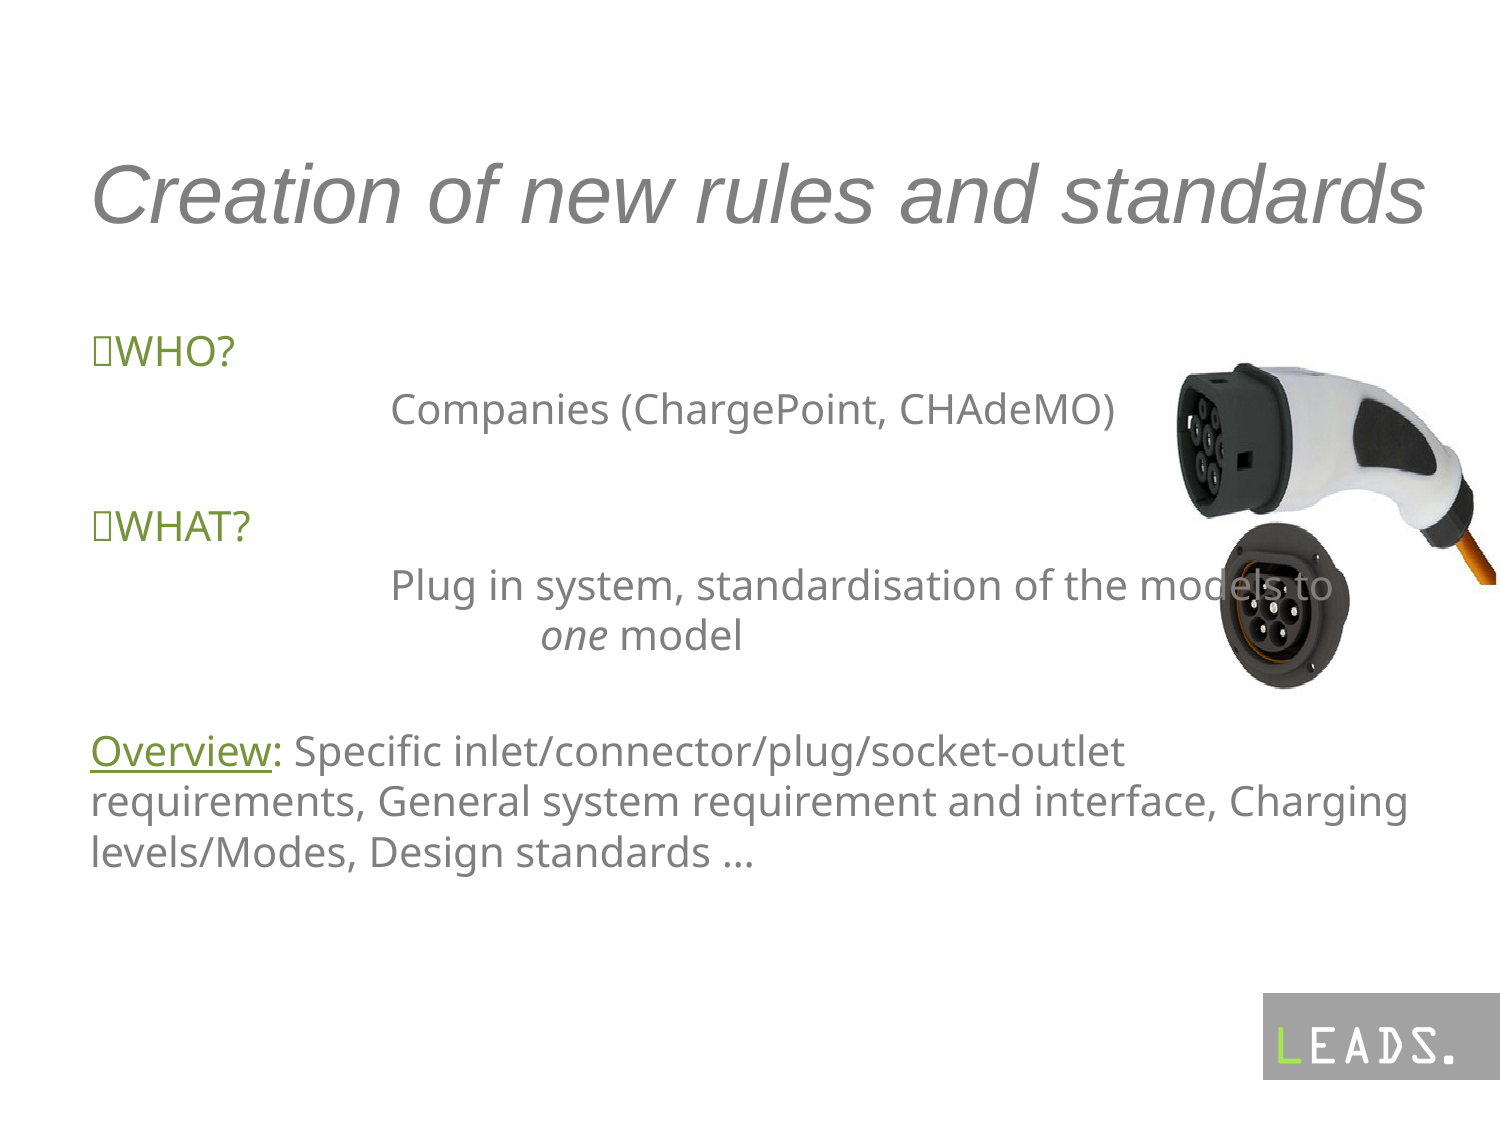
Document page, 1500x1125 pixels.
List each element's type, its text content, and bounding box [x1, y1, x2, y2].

list WHO? Companies (ChargePoint, CHAdeMO) WHAT? Plug in system, standardisation of the models to one model Overview: Specific inlet/connector/plug/socket-outlet requirements, General system requirement and interface, Charging levels/Modes, Design standards … [75, 258, 1425, 1002]
picture [1263, 993, 1500, 1080]
picture [1170, 251, 1500, 706]
title Creation of new rules and standards [75, 96, 1473, 258]
